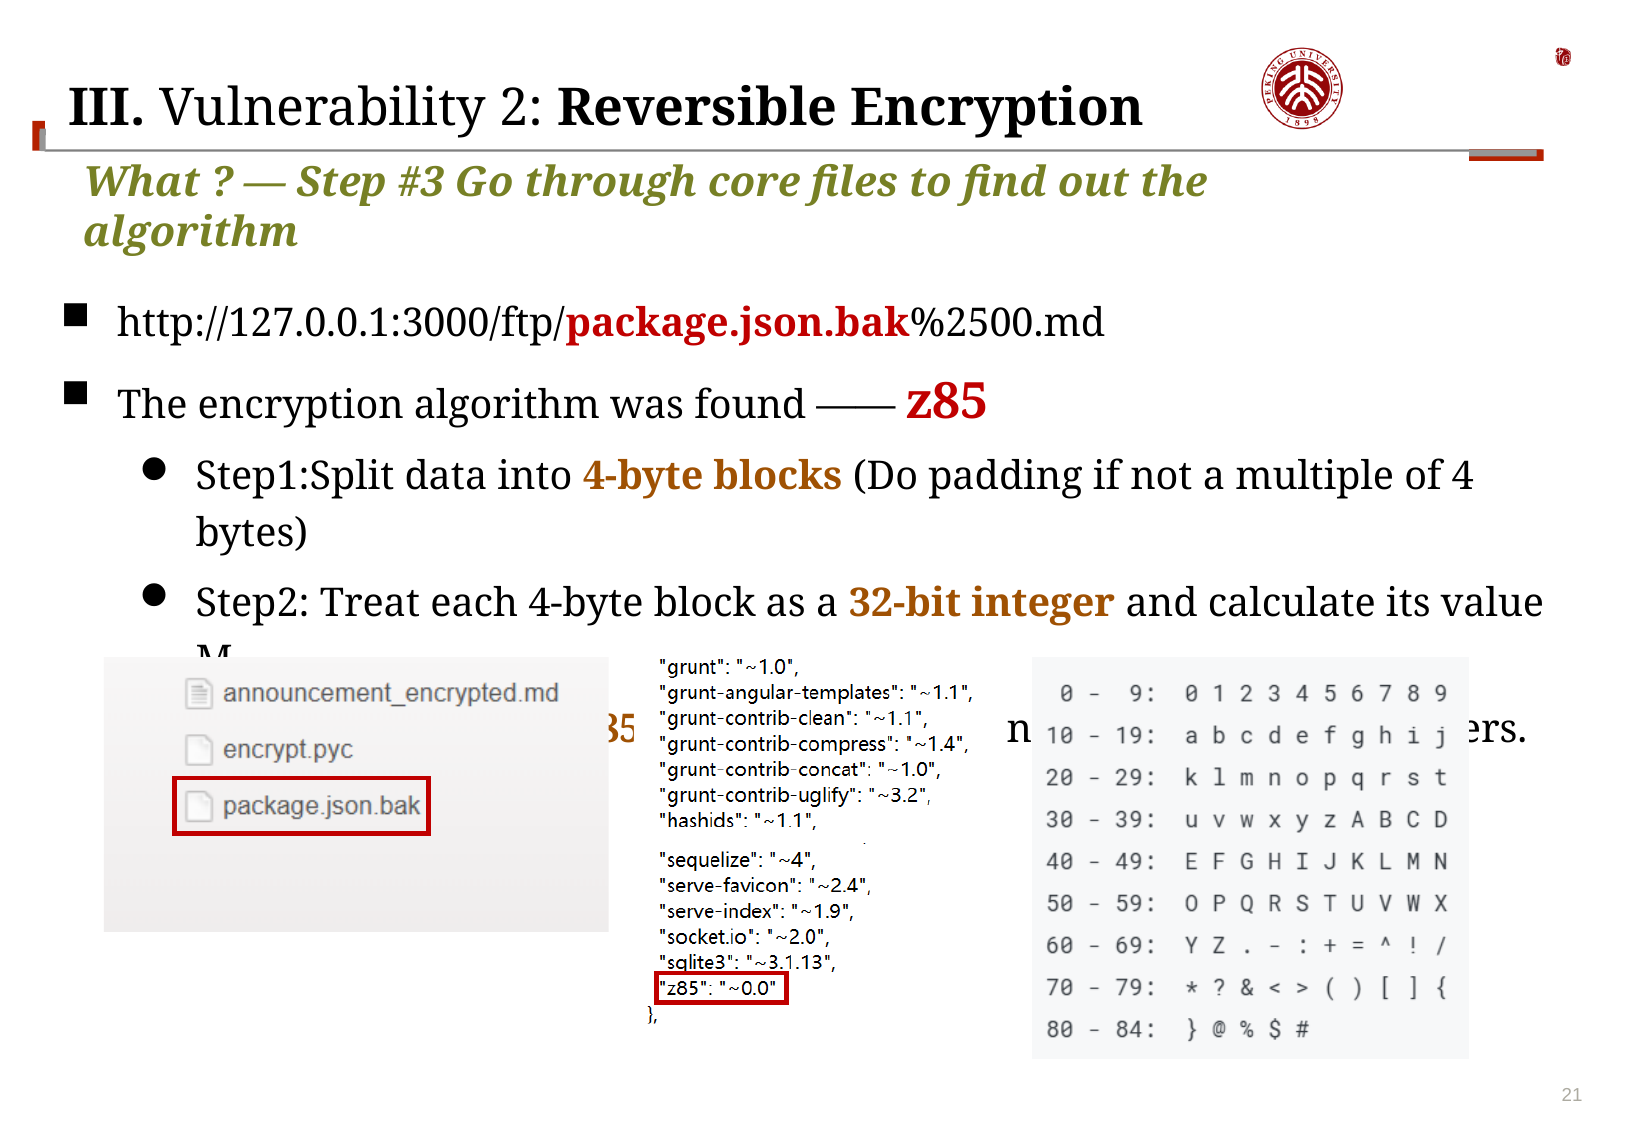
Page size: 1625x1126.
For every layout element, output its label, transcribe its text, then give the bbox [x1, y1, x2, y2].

text_box What ? — Step #3 Go through core files to find out the algorithm [68, 147, 1297, 263]
text_box http://127.0.0.1:3000/ftp/package.json.bak%2500.md The encryption algorithm was found —— z85 Step1:Split data into 4-byte blocks (Do padding if not a multiple of 4 bytes) Step2: Treat each 4-byte block as a 32-bit integer and calculate its value M. Step3: Calculate M % 85, (M // 85) % 85 … and map them to characters. [46, 279, 1592, 758]
picture [1031, 657, 1469, 1059]
picture [633, 657, 1008, 830]
text_box III. Vulnerability 2: Reversible Encryption [68, 60, 1256, 150]
picture [1259, 31, 1581, 141]
picture [103, 657, 609, 932]
picture [632, 842, 1007, 1027]
